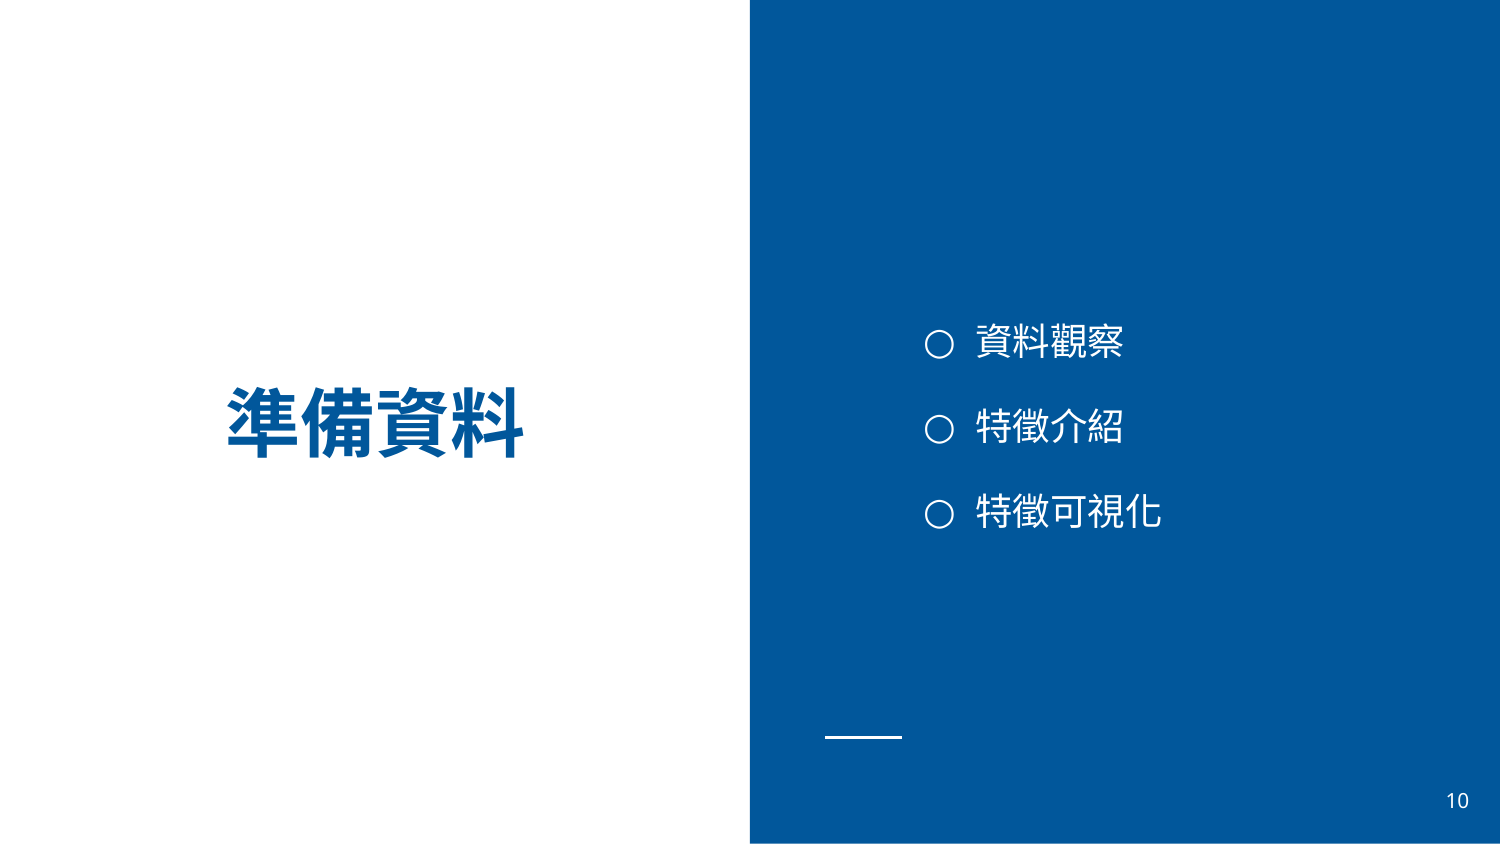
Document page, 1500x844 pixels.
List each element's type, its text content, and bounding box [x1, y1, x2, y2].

list 資料觀察 特徵介紹 特徵可視化 [810, 118, 1440, 725]
slide_number 10 [1394, 769, 1484, 834]
title 準備資料 [43, 313, 708, 530]
